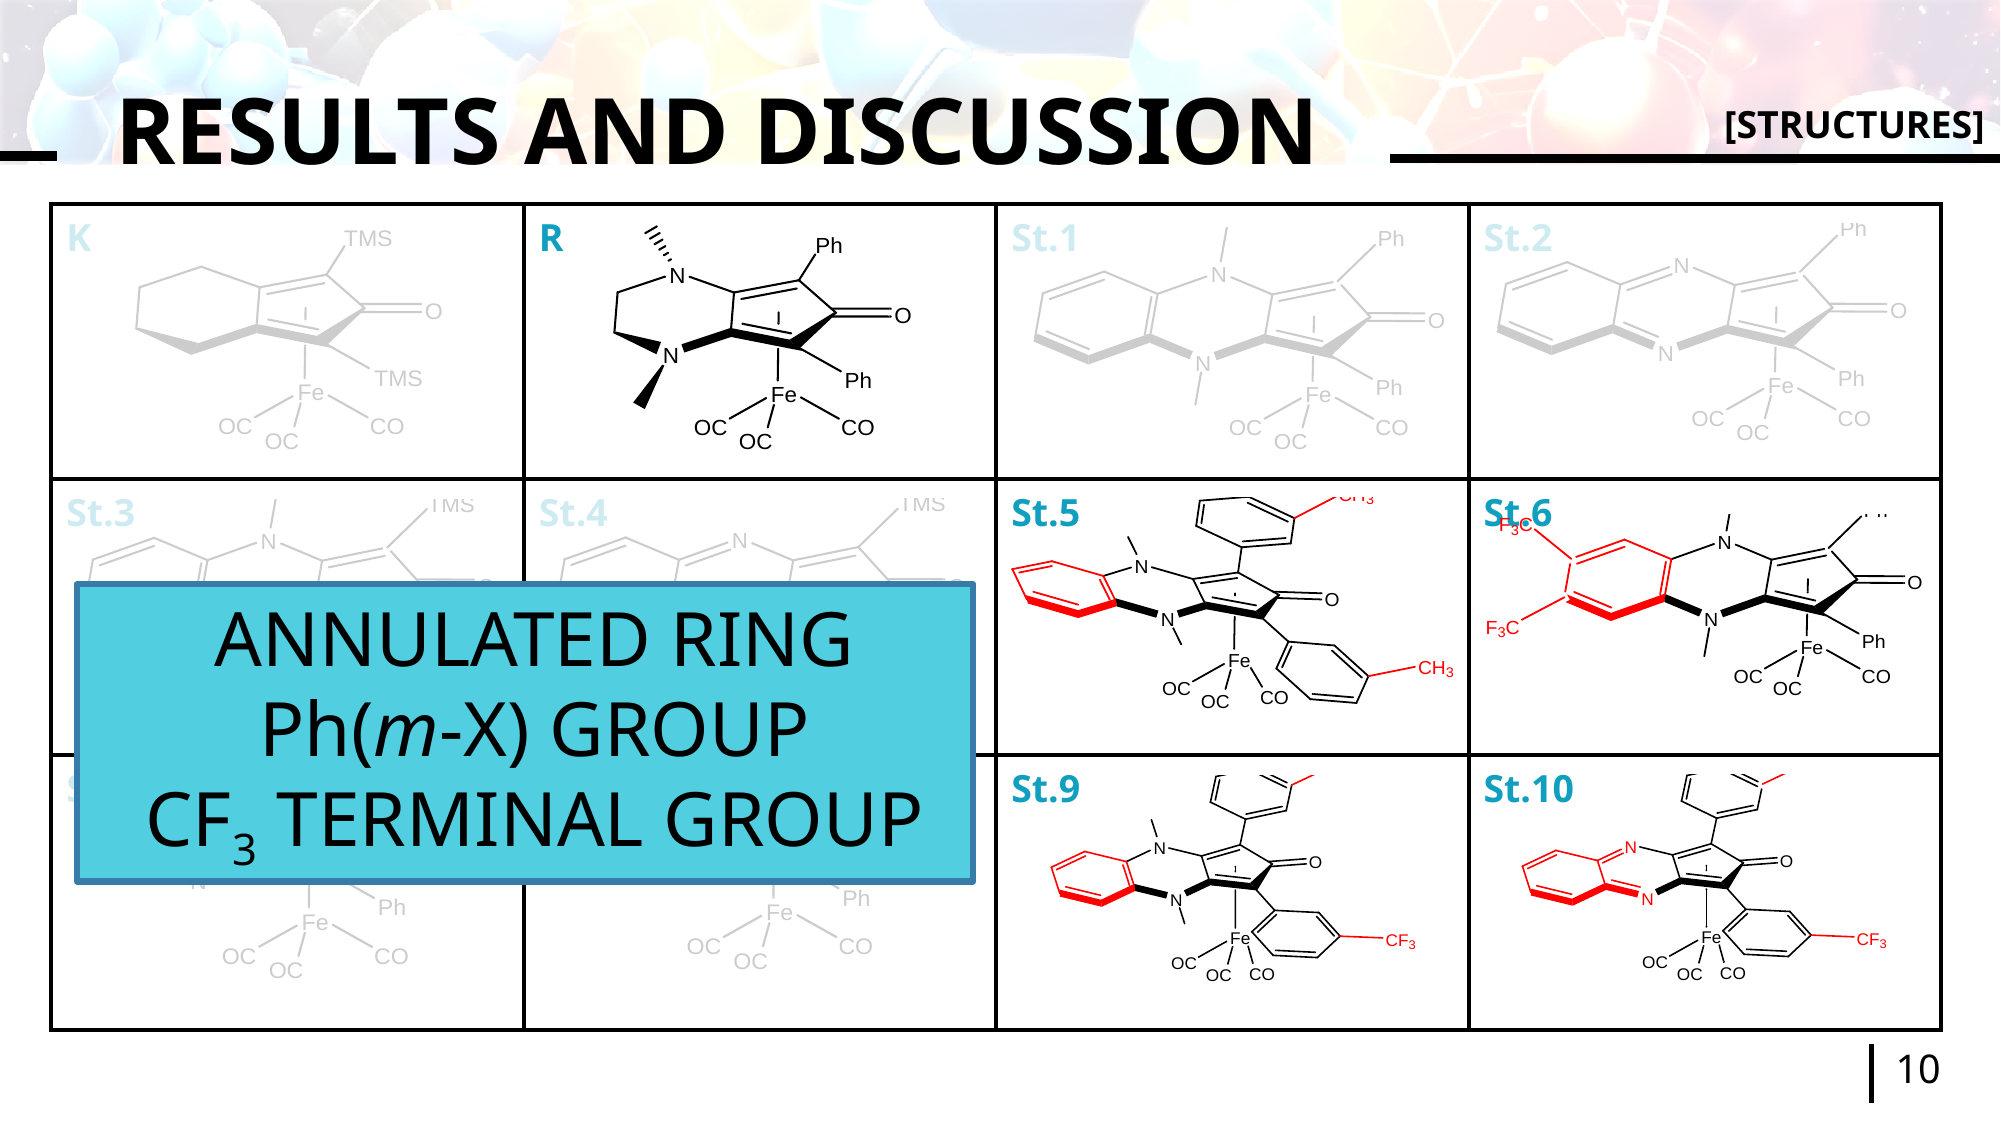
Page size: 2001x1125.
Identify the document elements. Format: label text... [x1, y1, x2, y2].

table_header R [526, 206, 994, 477]
table_cell St.7 [53, 757, 522, 1028]
text_box [61, 762, 514, 1020]
text_box [1006, 208, 1459, 467]
text_box [STRUCTURES] [1623, 93, 2000, 154]
table_cell St.6 [1471, 481, 1939, 753]
table_cell St.3 [53, 481, 522, 753]
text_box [1029, 223, 1450, 460]
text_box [1007, 497, 1458, 734]
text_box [551, 498, 970, 736]
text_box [131, 223, 447, 460]
table_header St.2 [1471, 206, 1939, 477]
list 10 [1850, 1043, 1987, 1098]
table_cell St.9 [998, 757, 1467, 1028]
table_cell St.5 [998, 481, 1467, 753]
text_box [1482, 513, 1927, 721]
table_cell St.4 [526, 481, 994, 753]
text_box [609, 223, 916, 460]
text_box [599, 774, 916, 1011]
text_box [63, 489, 516, 747]
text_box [1047, 775, 1419, 1012]
title RESULTS AND DISCUSSION [100, 66, 1826, 202]
table_header K [53, 206, 522, 477]
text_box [1518, 774, 1890, 1011]
text_box [536, 762, 989, 1020]
text_box [61, 213, 514, 471]
text_box [539, 489, 991, 747]
table_cell St.10 [1471, 757, 1939, 1028]
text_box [134, 772, 452, 1009]
table_header St.1 [998, 206, 1467, 477]
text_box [1492, 223, 1912, 460]
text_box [79, 499, 499, 736]
text_box [1475, 211, 1928, 470]
table_cell St.8 [526, 757, 994, 1028]
